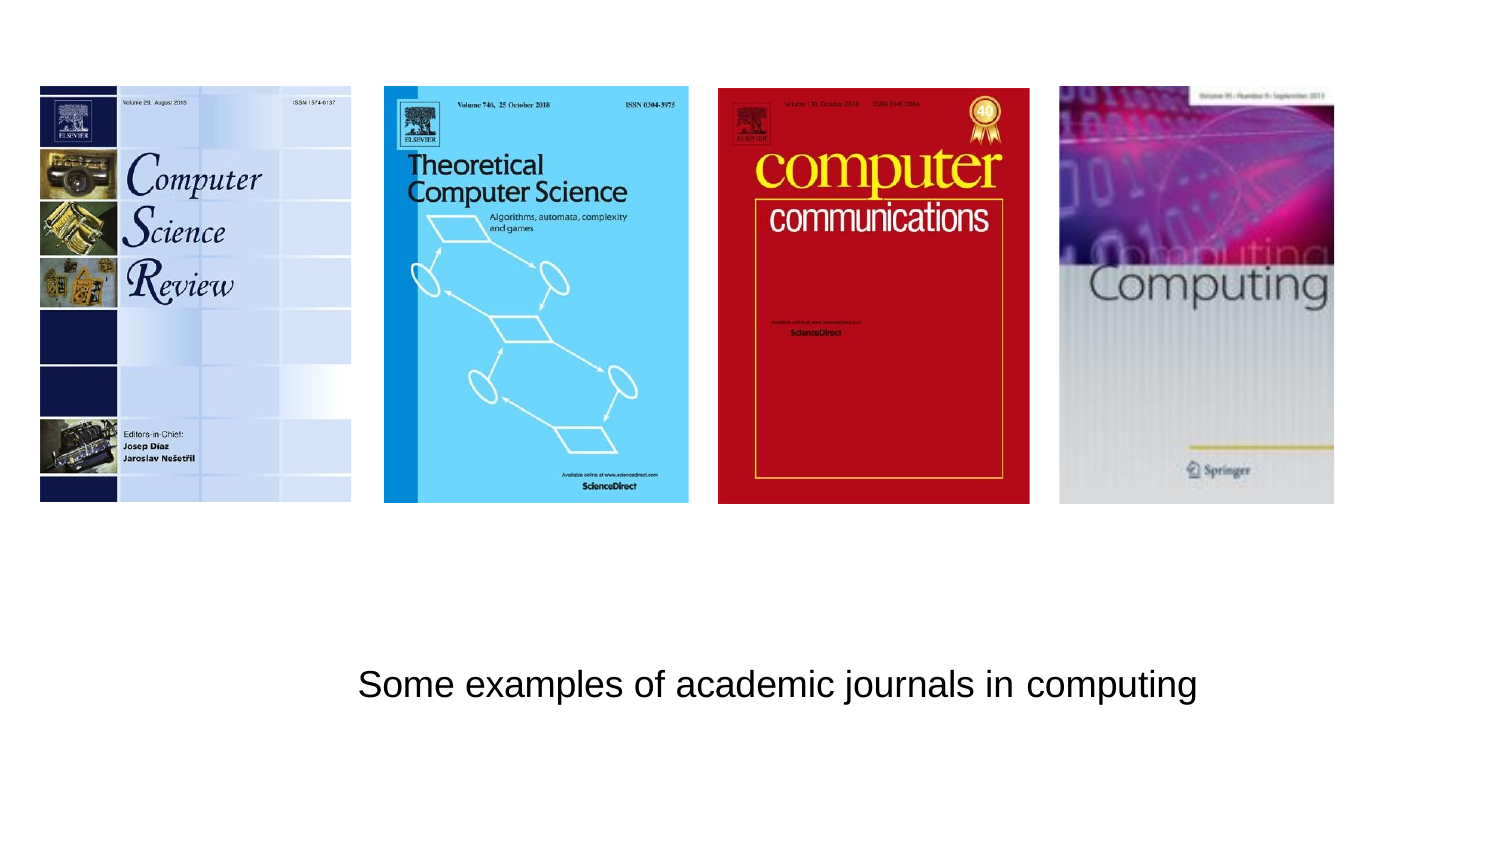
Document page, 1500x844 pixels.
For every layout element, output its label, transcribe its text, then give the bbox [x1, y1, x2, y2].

text_box [384, 86, 689, 503]
text_box Some examples of academic journals in computing [355, 657, 1206, 705]
text_box [40, 86, 352, 502]
text_box [1059, 86, 1335, 504]
text_box [718, 88, 1030, 504]
